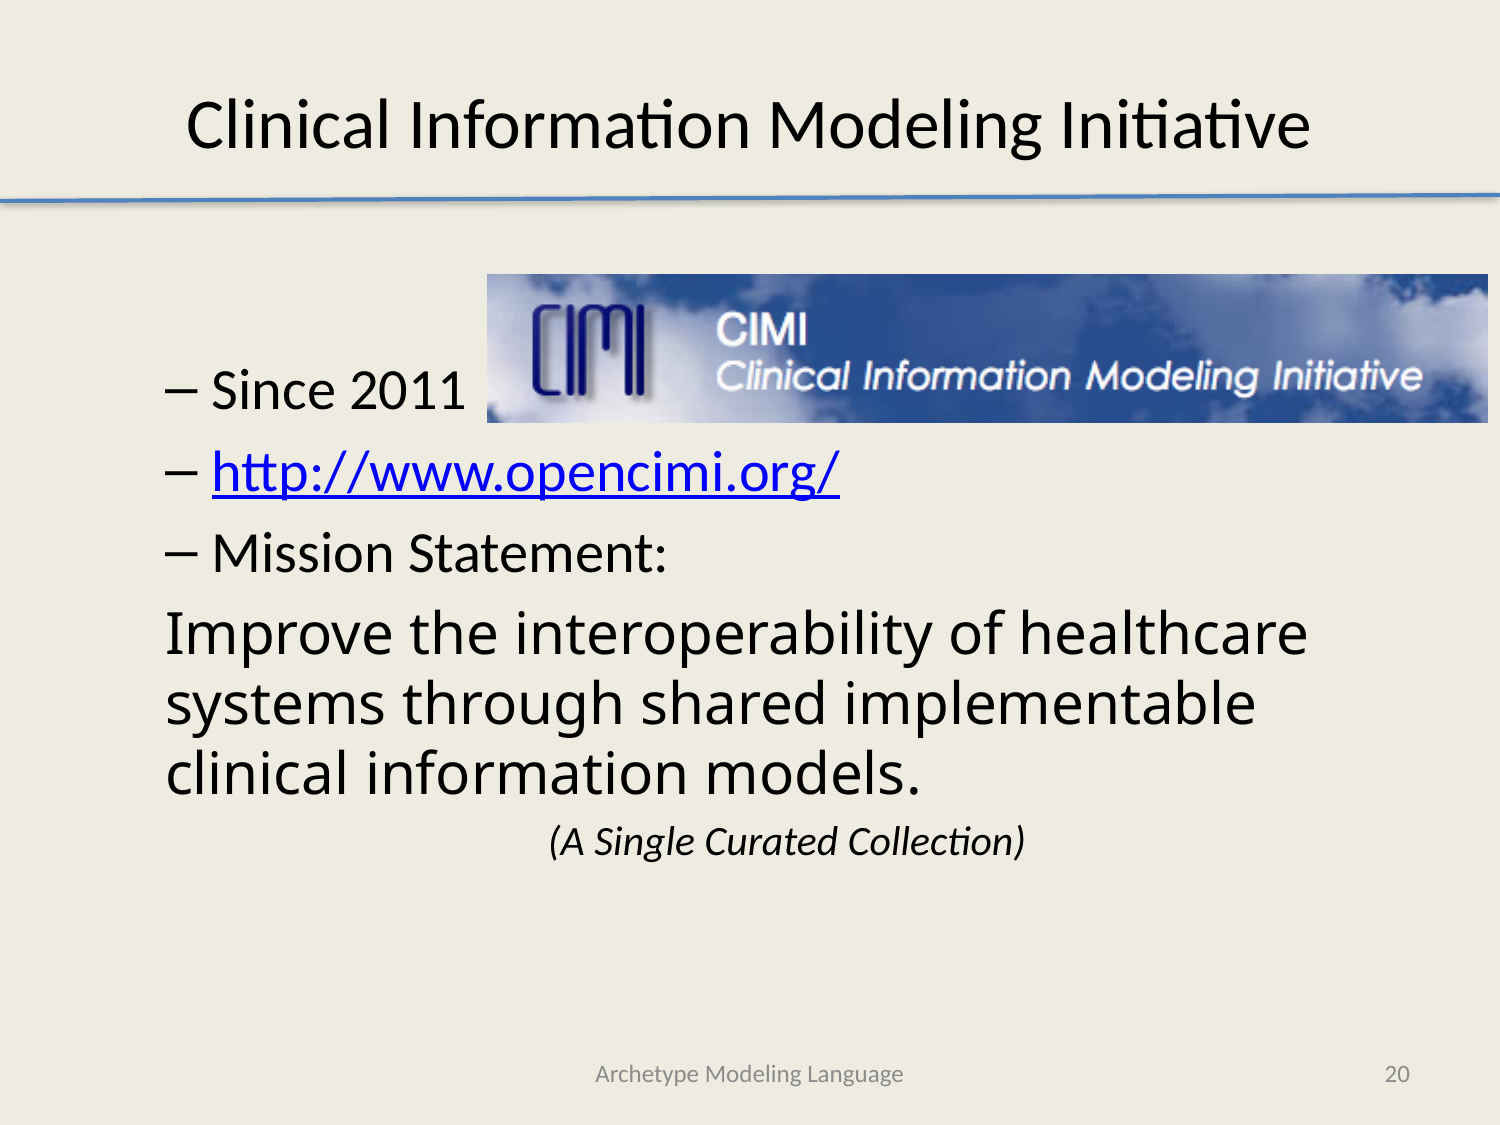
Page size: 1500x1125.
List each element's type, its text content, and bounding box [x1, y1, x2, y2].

slide_number 20 [1074, 1042, 1425, 1103]
footer Archetype Modeling Language [512, 1042, 988, 1103]
title Clinical Information Modeling Initiative [75, 45, 1425, 193]
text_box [0, 194, 1500, 202]
list Since 2011 http://www.opencimi.org/ Mission Statement: Improve the interoperability of healthcare systems through shared implementable clinical information models. (A Single Curated Collection) [75, 262, 1425, 1005]
picture [487, 274, 1488, 423]
